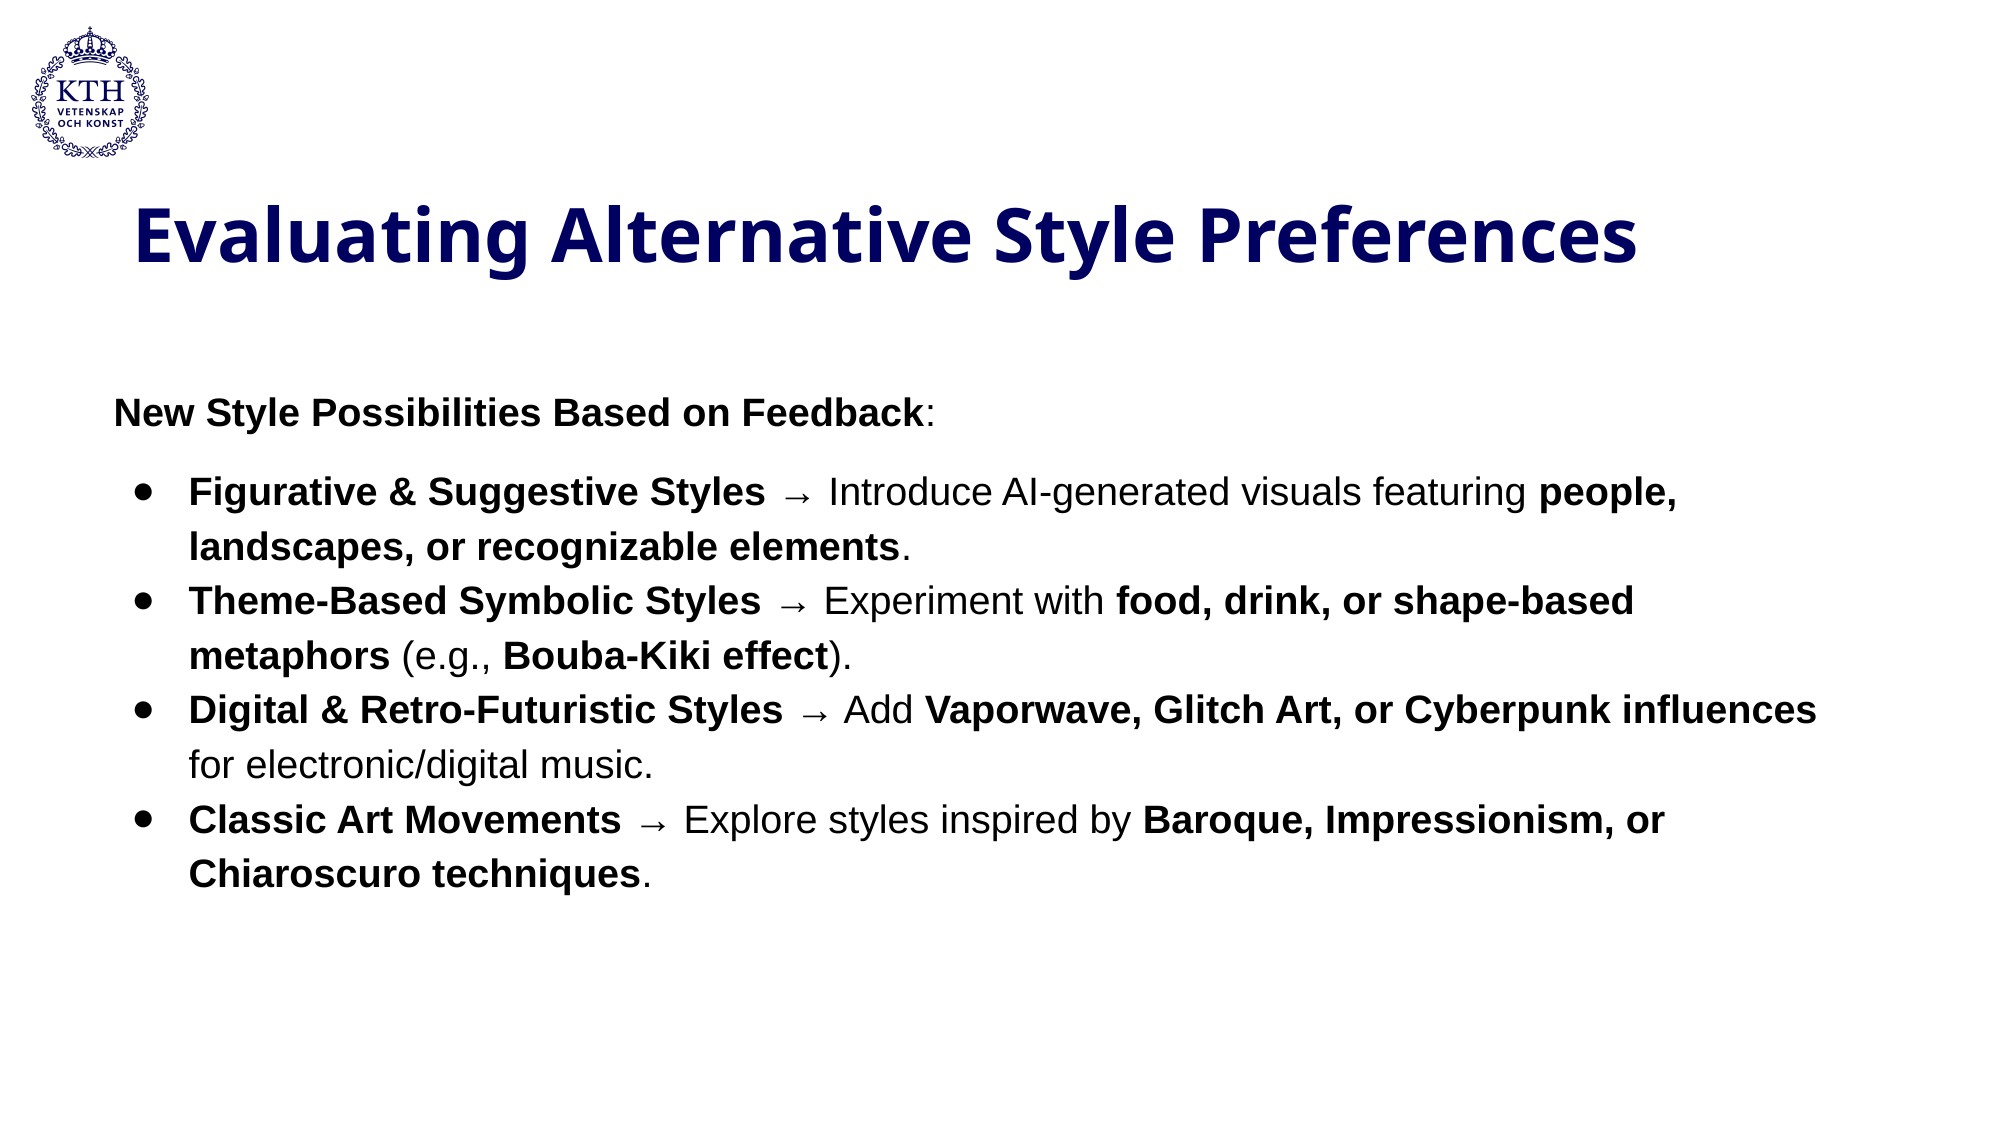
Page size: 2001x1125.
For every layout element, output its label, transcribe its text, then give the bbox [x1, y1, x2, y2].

picture [31, 26, 149, 158]
title Evaluating Alternative Style Preferences [98, 179, 1902, 273]
list New Style Possibilities Based on Feedback: Figurative & Suggestive Styles → Introduce AI-generated visuals featuring people, landscapes, or recognizable elements. Theme-Based Symbolic Styles → Experiment with food, drink, or shape-based metaphors (e.g., Bouba-Kiki effect). Digital & Retro-Futuristic Styles → Add Vaporwave, Glitch Art, or Cyberpunk influences for electronic/digital music. Classic Art Movements → Explore styles inspired by Baroque, Impressionism, or Chiaroscuro techniques. [98, 307, 1844, 1038]
